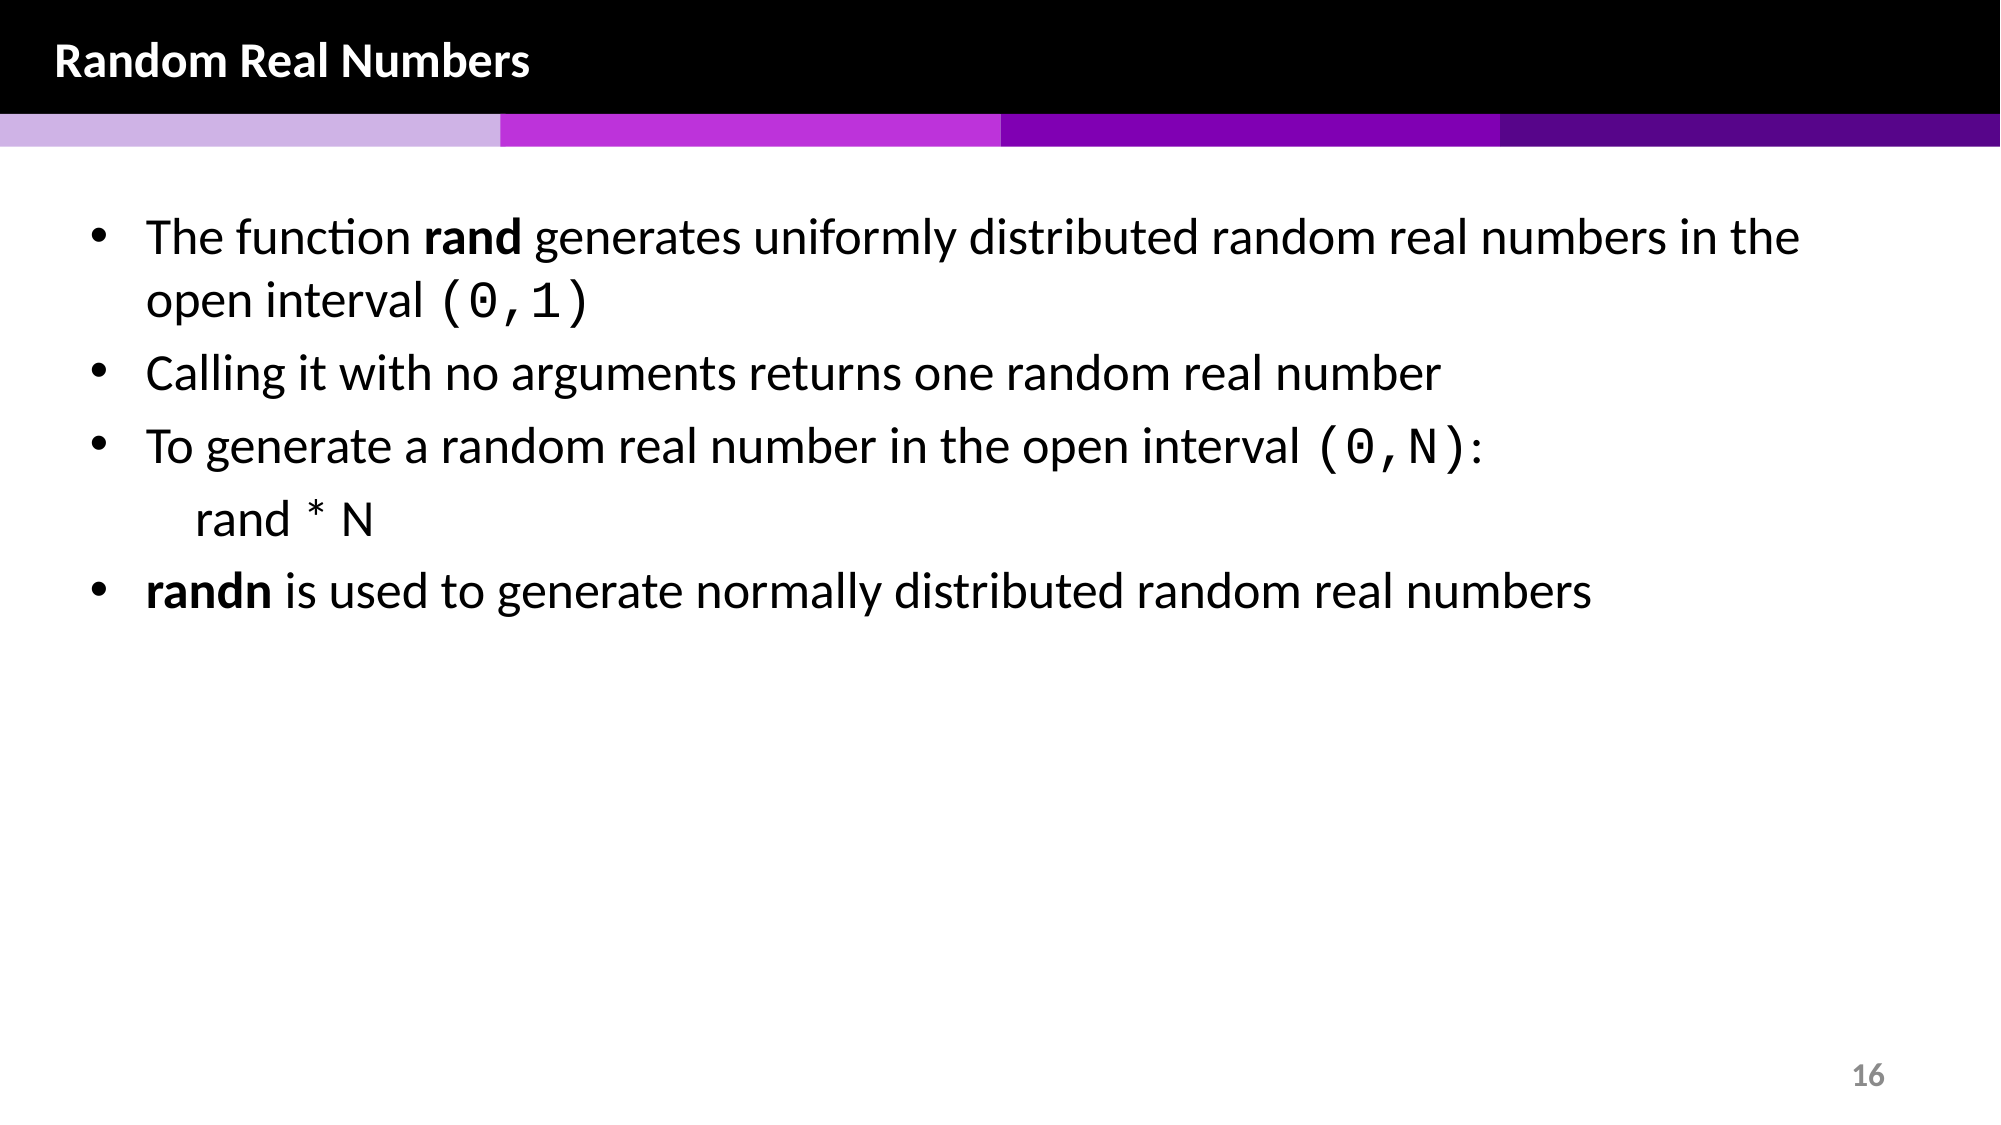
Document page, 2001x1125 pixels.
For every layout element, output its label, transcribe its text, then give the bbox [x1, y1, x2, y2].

list Random Real Numbers [39, 1, 1964, 114]
text_box The function rand generates uniformly distributed random real numbers in the open interval (0,1) Calling it with no arguments returns one random real number To generate a random real number in the open interval (0,N): rand * N randn is used to generate normally distributed random real numbers [74, 195, 1893, 916]
